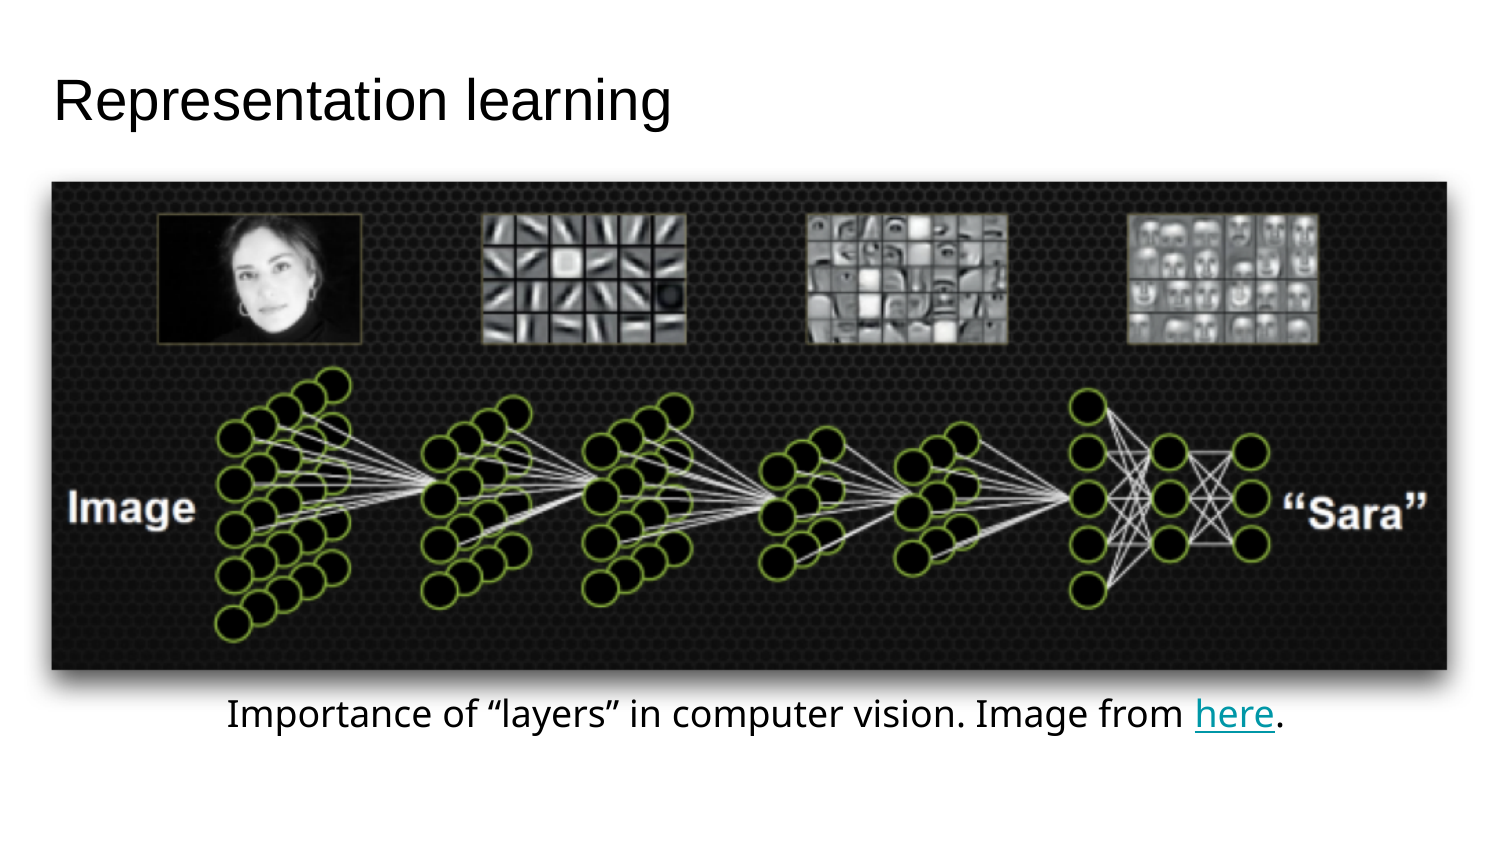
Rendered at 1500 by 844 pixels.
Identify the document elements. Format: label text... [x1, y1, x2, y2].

picture [24, 168, 1476, 712]
title Representation learning [38, 54, 1087, 126]
